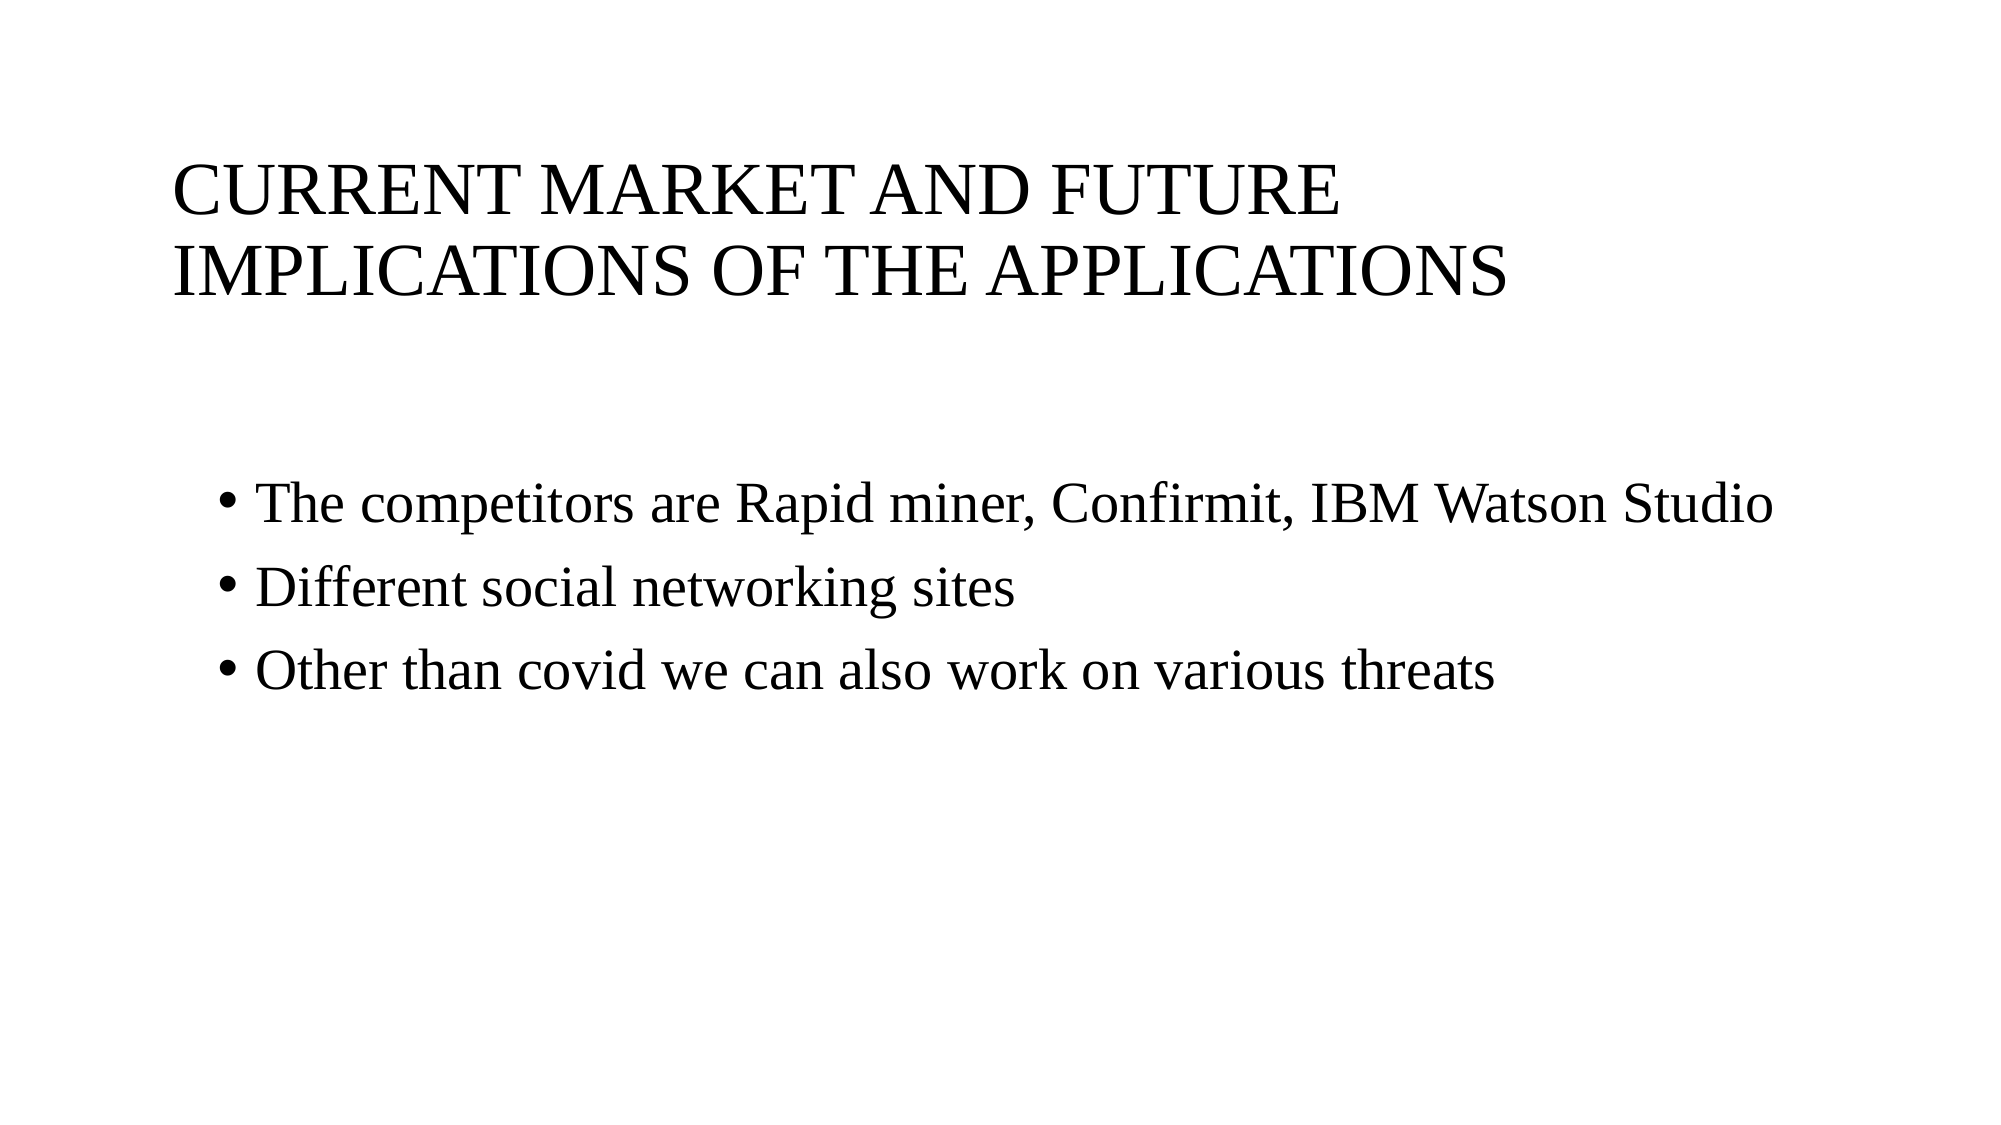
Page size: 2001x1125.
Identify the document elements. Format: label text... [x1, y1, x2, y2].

title CURRENT MARKET AND FUTURE IMPLICATIONS OF THE APPLICATIONS [157, 131, 1842, 331]
list The competitors are Rapid miner, Confirmit, IBM Watson Studio Different social networking sites Other than covid we can also work on various threats [202, 294, 1796, 880]
